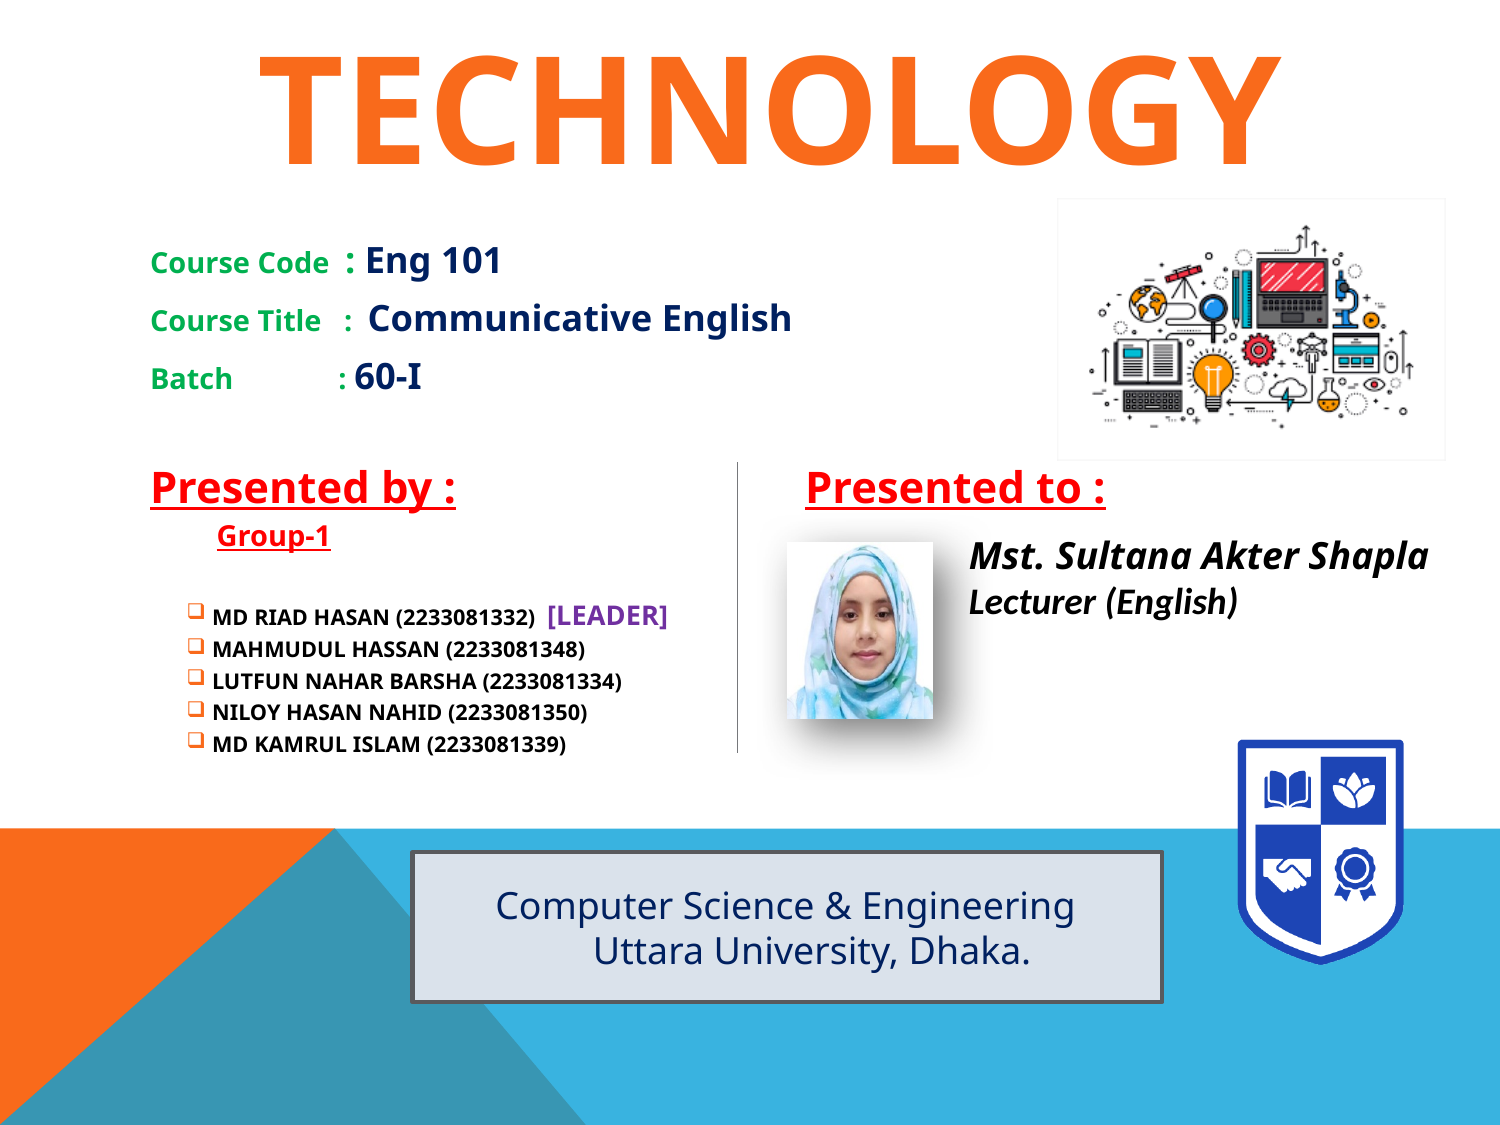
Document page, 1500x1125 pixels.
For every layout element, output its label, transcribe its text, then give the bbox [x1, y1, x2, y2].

picture [1237, 739, 1404, 966]
title Technology [135, 60, 1369, 150]
picture [1057, 198, 1446, 462]
list Course Code : Eng 101 Course Title : Communicative English Batch : 60-I Presented by : Presented to : Group-1 MD RIAD HASAN (2233081332) [LEADER] MAHMUDUL HASSAN (2233081348) LUTFUN NAHAR BARSHA (2233081334) NILOY HASAN NAHID (2233081350) MD KAMRUL ISLAM (2233081339) [135, 180, 1369, 768]
picture [787, 542, 934, 720]
text_box Computer Science & Engineering Uttara University, Dhaka. [410, 850, 1164, 1004]
text_box Mst. Sultana Akter Shapla Lecturer (English) [954, 524, 1445, 630]
